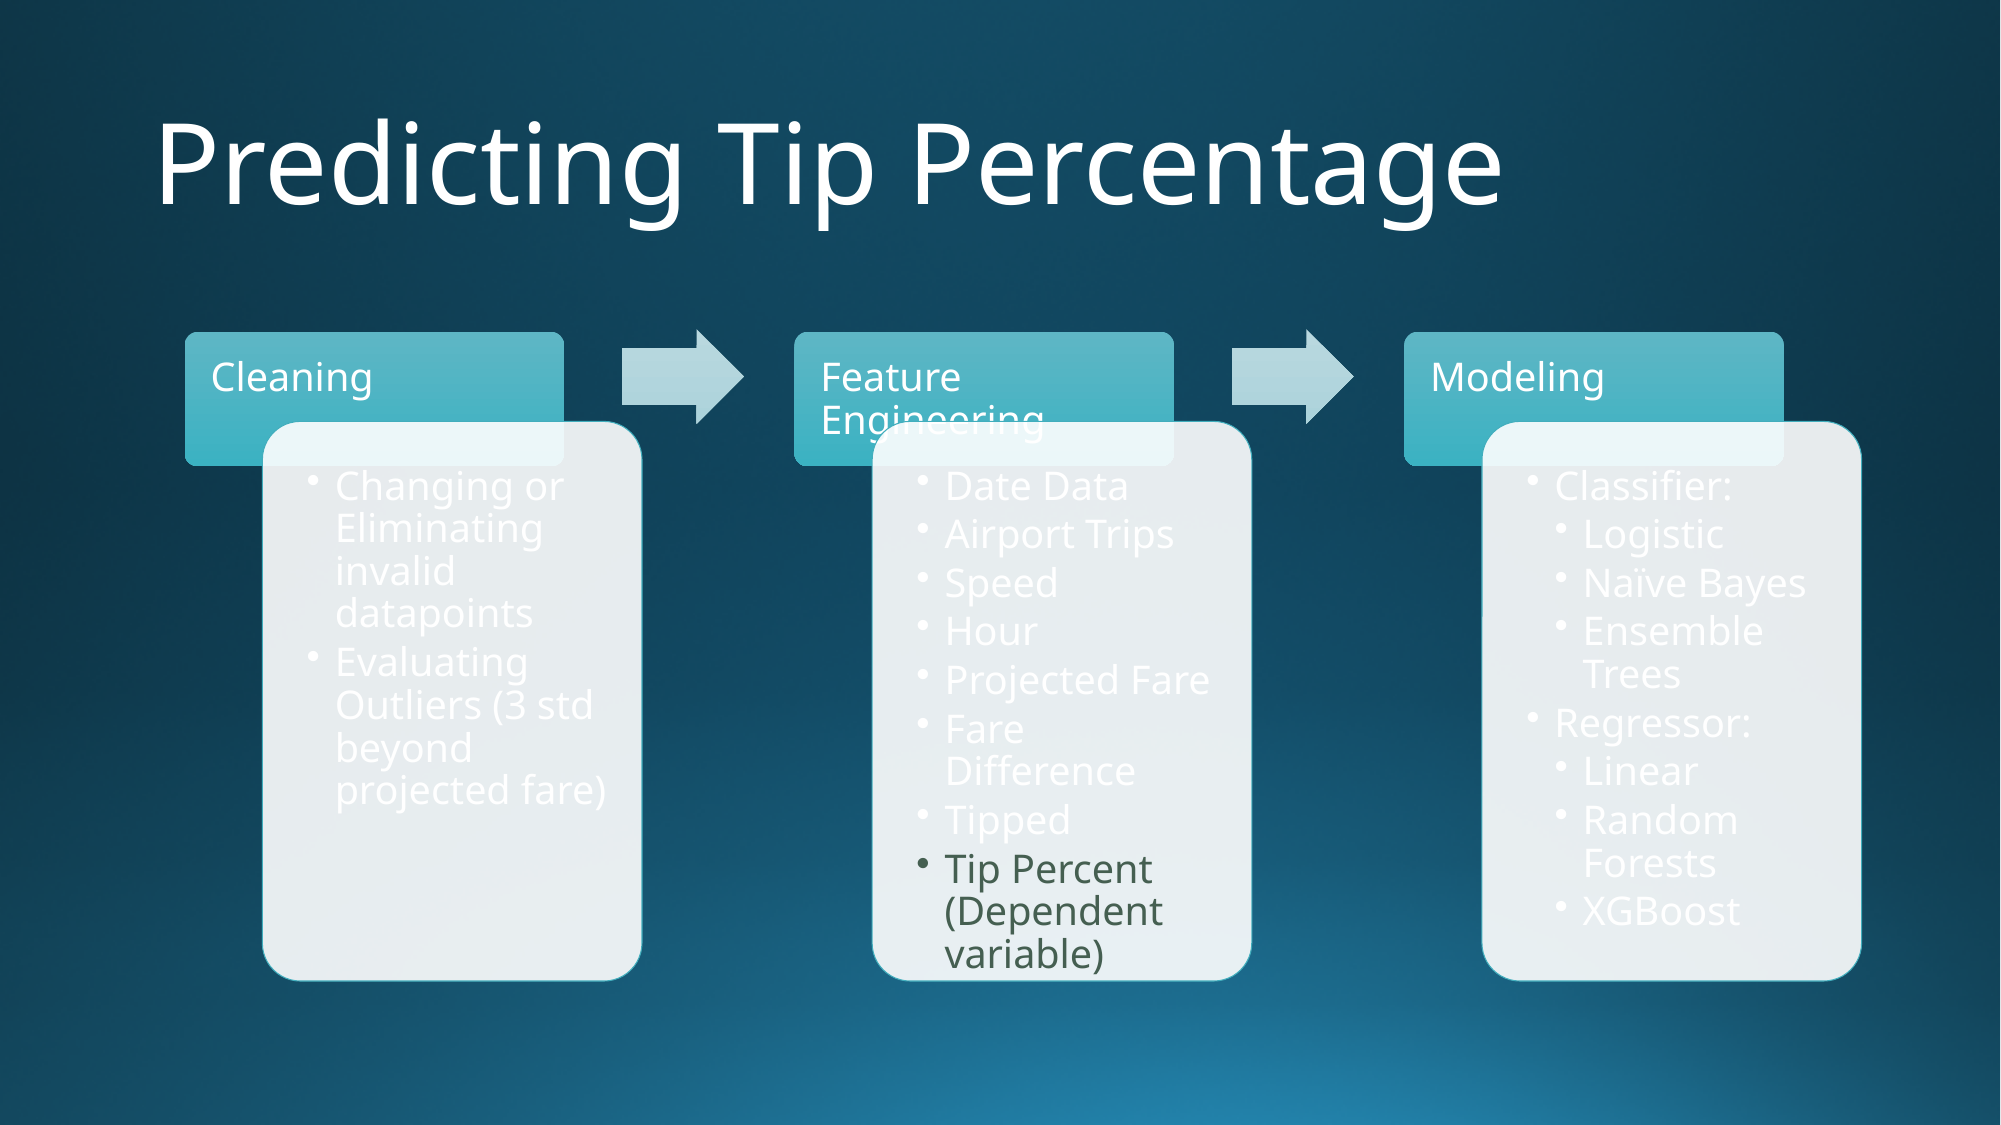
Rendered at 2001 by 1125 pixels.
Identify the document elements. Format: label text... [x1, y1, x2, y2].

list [183, 299, 1863, 1014]
picture [0, 0, 2001, 1125]
title Predicting Tip Percentage [137, 59, 1863, 278]
